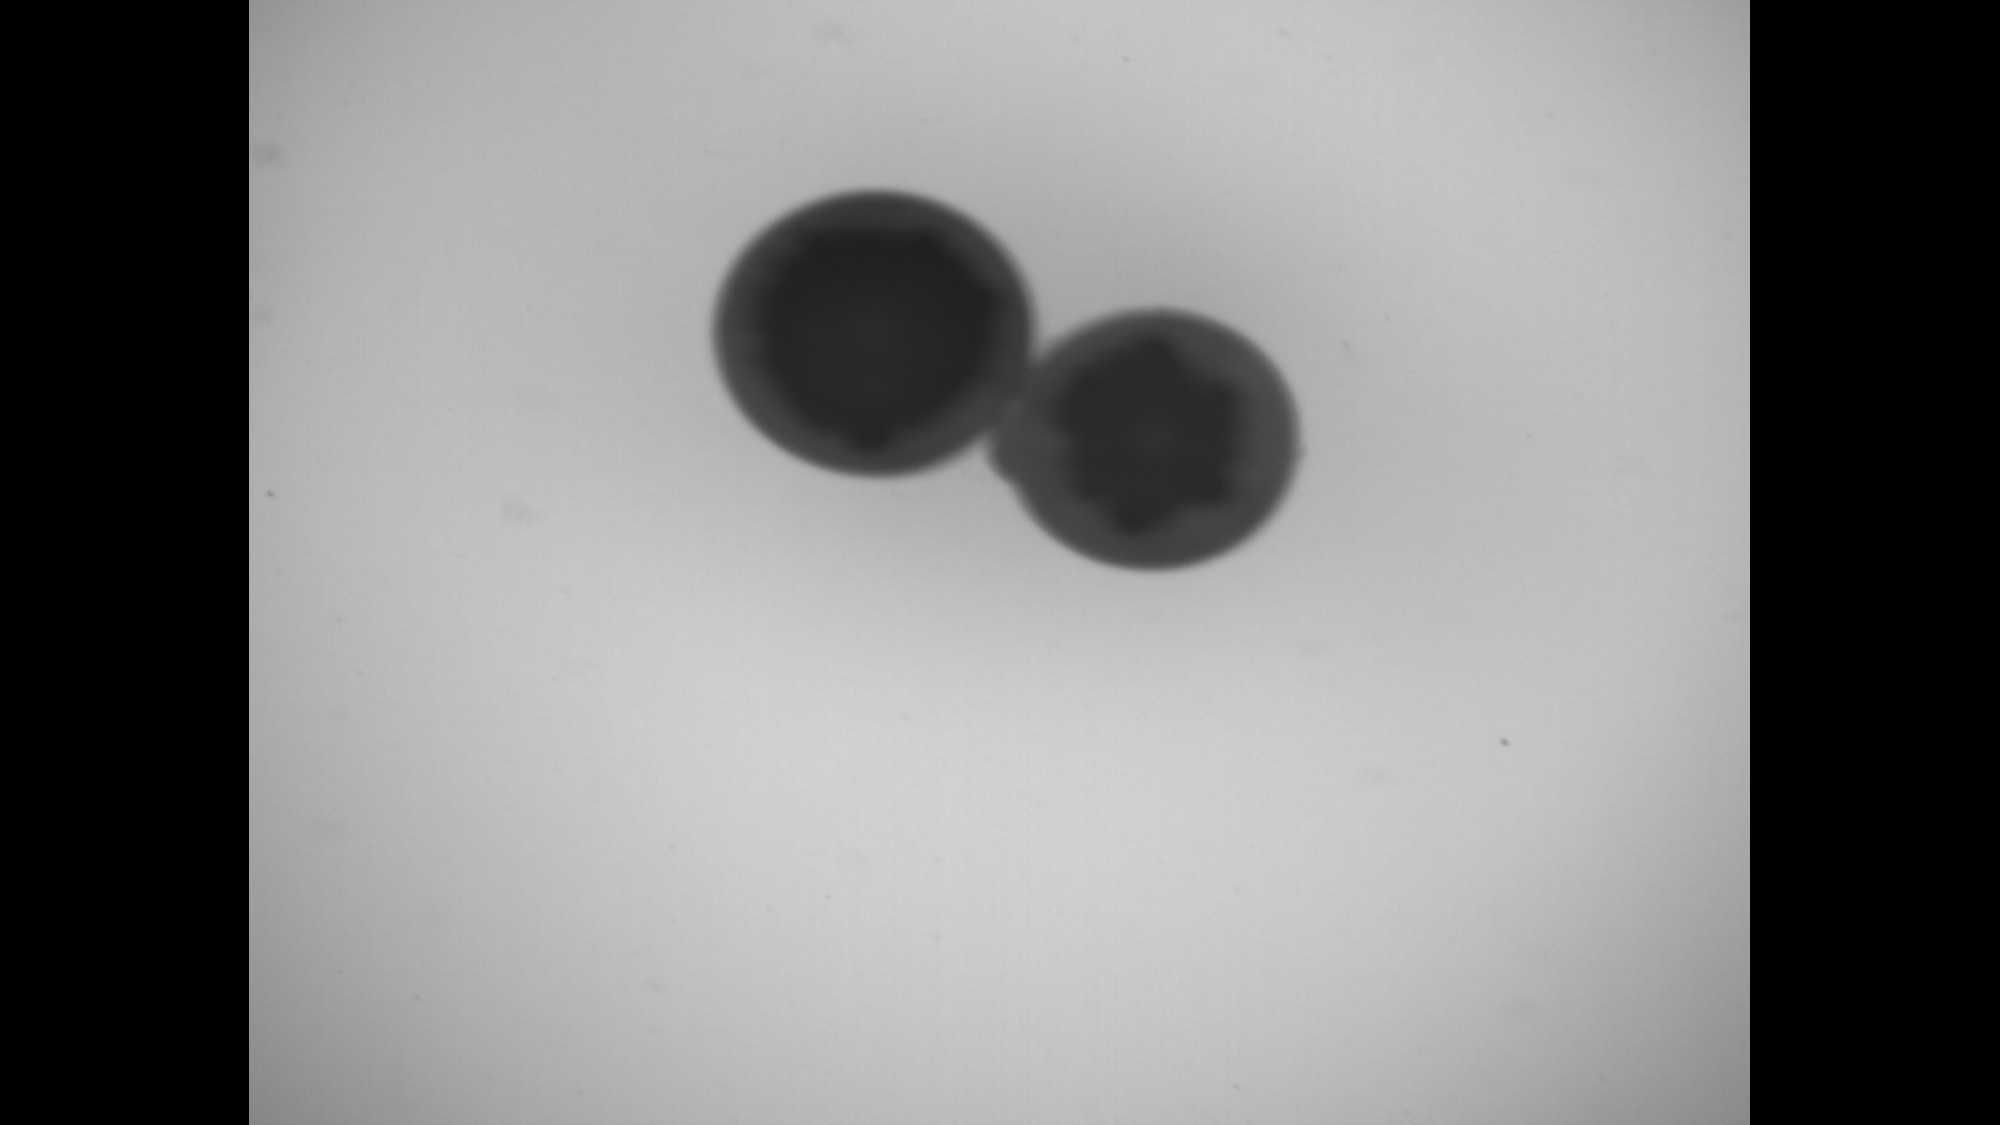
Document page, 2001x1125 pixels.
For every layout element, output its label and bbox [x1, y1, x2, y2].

picture [249, 0, 1750, 1125]
